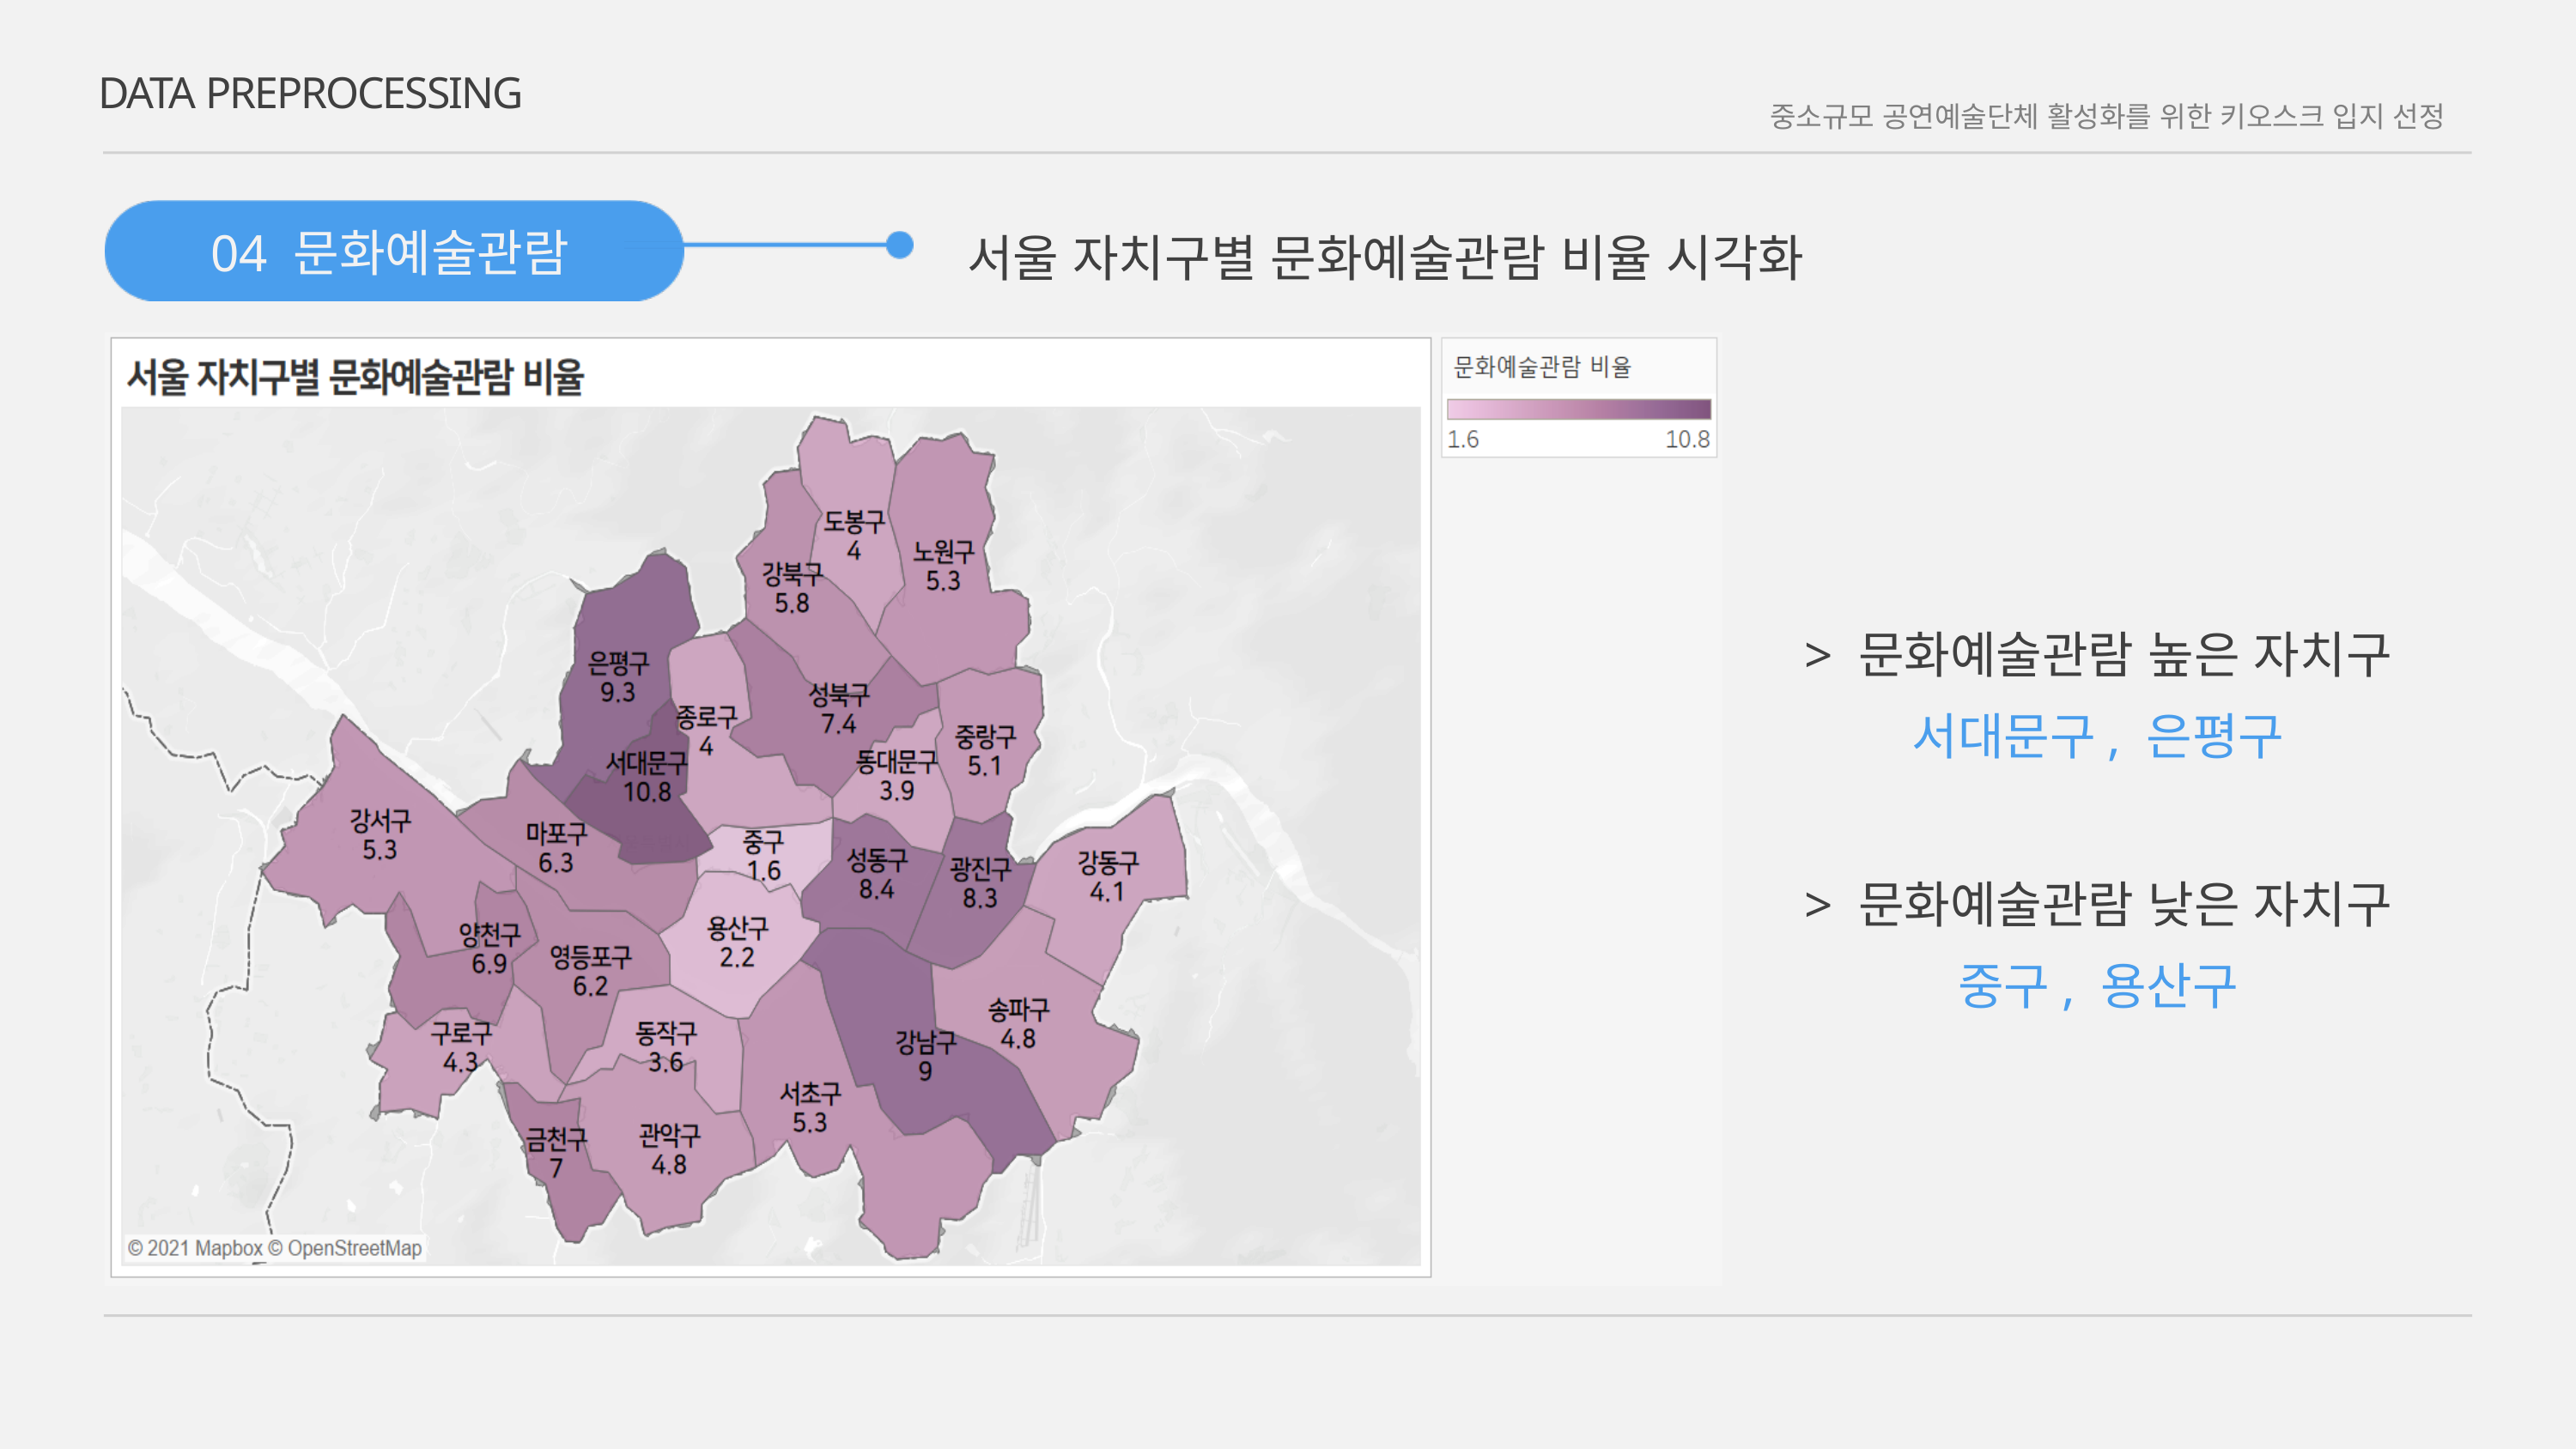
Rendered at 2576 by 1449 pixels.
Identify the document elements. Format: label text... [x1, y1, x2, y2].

text_box [102, 1313, 2474, 1319]
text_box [1781, 595, 2415, 1017]
picture [104, 331, 1722, 1286]
text_box DATA PREPROCESSING [85, 58, 724, 124]
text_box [624, 231, 914, 259]
text_box [101, 149, 2474, 155]
text_box 중소규모 공연예술단체 활성화를 위한 키오스크 입지 선정 [1757, 93, 2459, 140]
text_box 서울 자치구별 문화예술관람 비율 시각화 [954, 198, 1817, 293]
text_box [98, 200, 685, 306]
